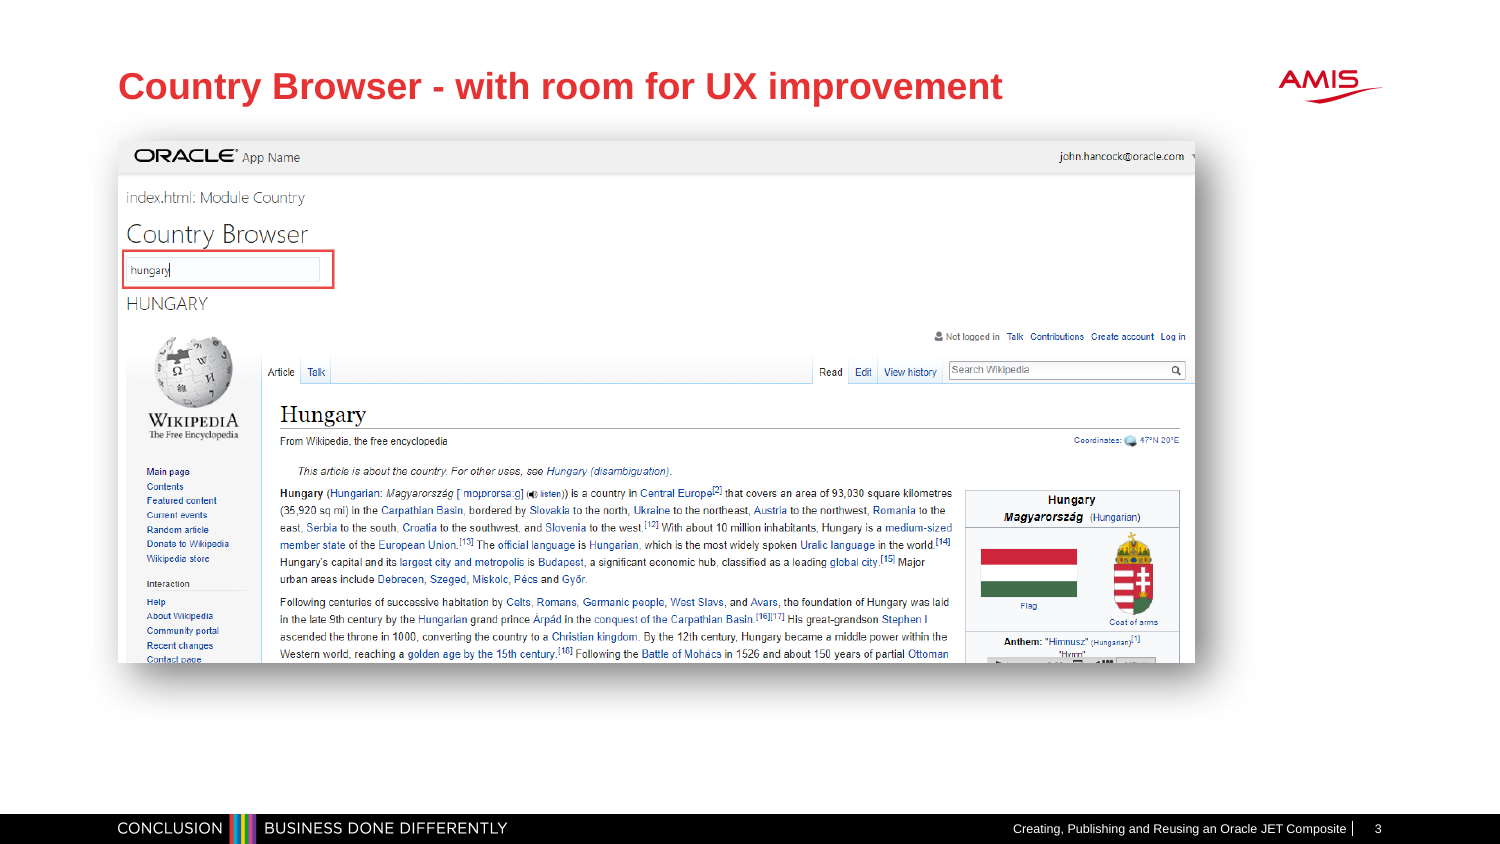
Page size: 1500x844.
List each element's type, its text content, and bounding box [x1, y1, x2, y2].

picture [1205, 58, 1388, 106]
picture [0, 814, 236, 844]
footer Creating, Publishing and Reusing an Oracle JET Composite [814, 820, 1347, 839]
slide_number 3 [1358, 820, 1382, 839]
picture [118, 141, 1195, 663]
title Country Browser - with room for UX improvement [118, 47, 1205, 130]
picture [239, 814, 1500, 844]
